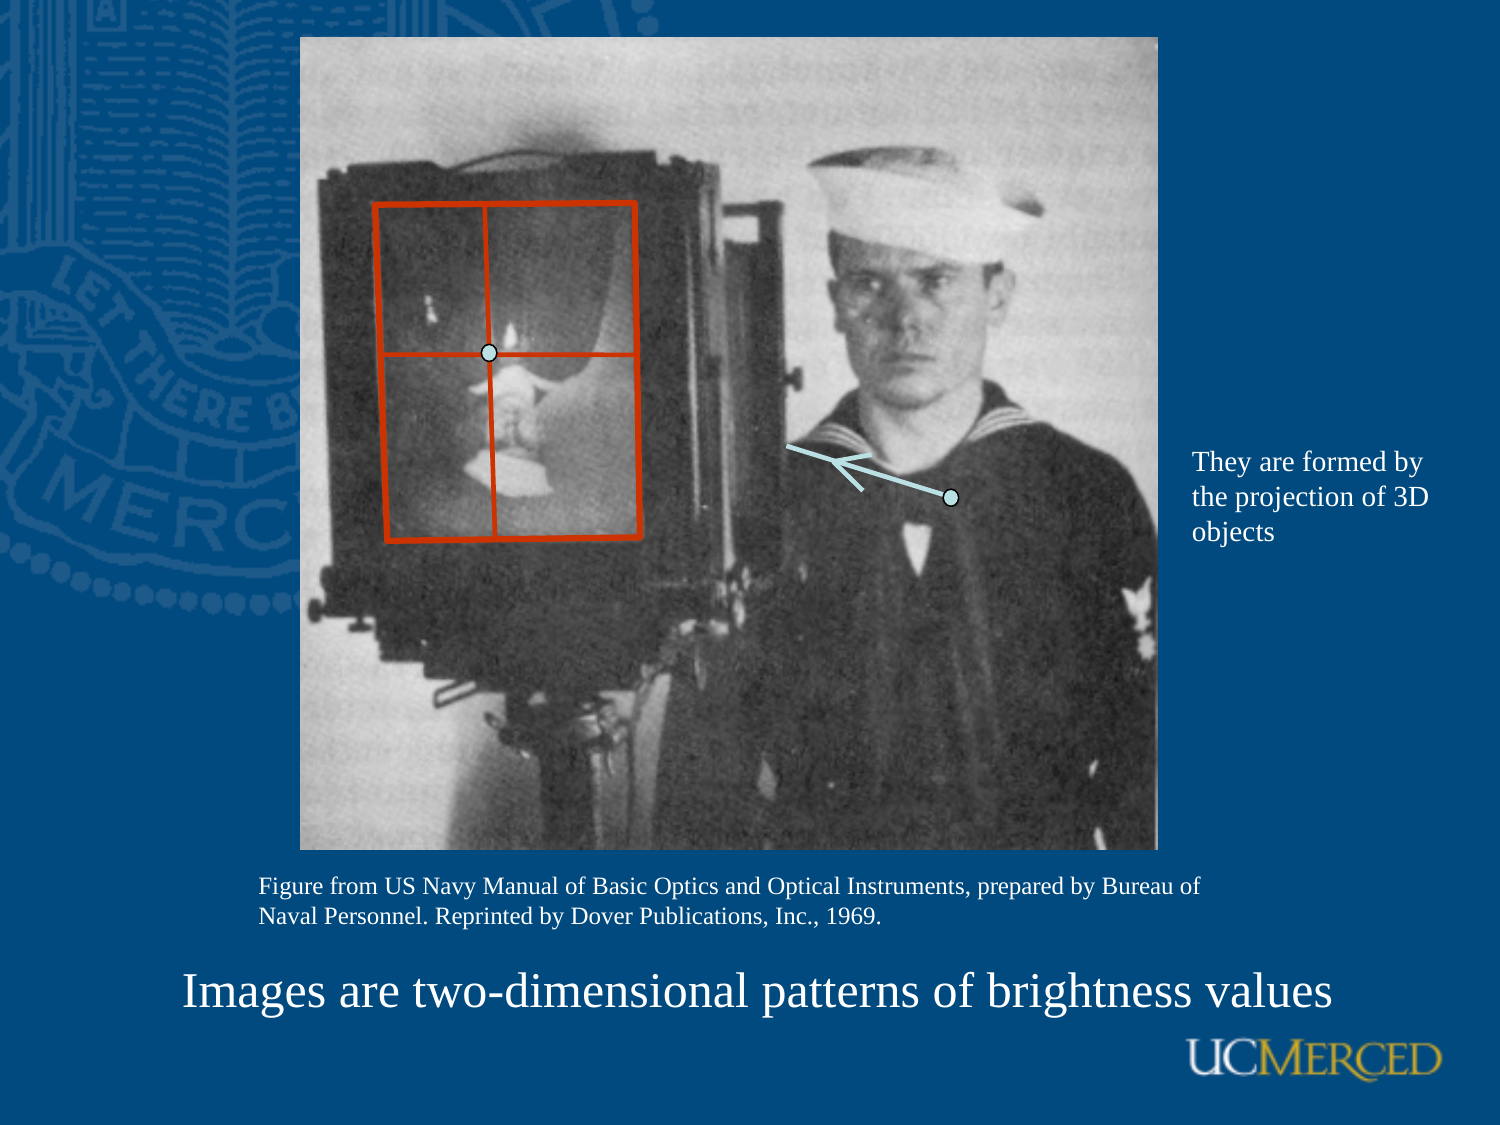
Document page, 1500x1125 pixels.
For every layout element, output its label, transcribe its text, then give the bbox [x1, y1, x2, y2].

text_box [299, 37, 1465, 851]
text_box Figure from US Navy Manual of Basic Optics and Optical Instruments, prepared by Bureau of Naval Personnel. Reprinted by Dover Publications, Inc., 1969. [243, 862, 1224, 938]
picture [0, 0, 1500, 1125]
text_box Images are two-dimensional patterns of brightness values [167, 949, 1350, 1025]
